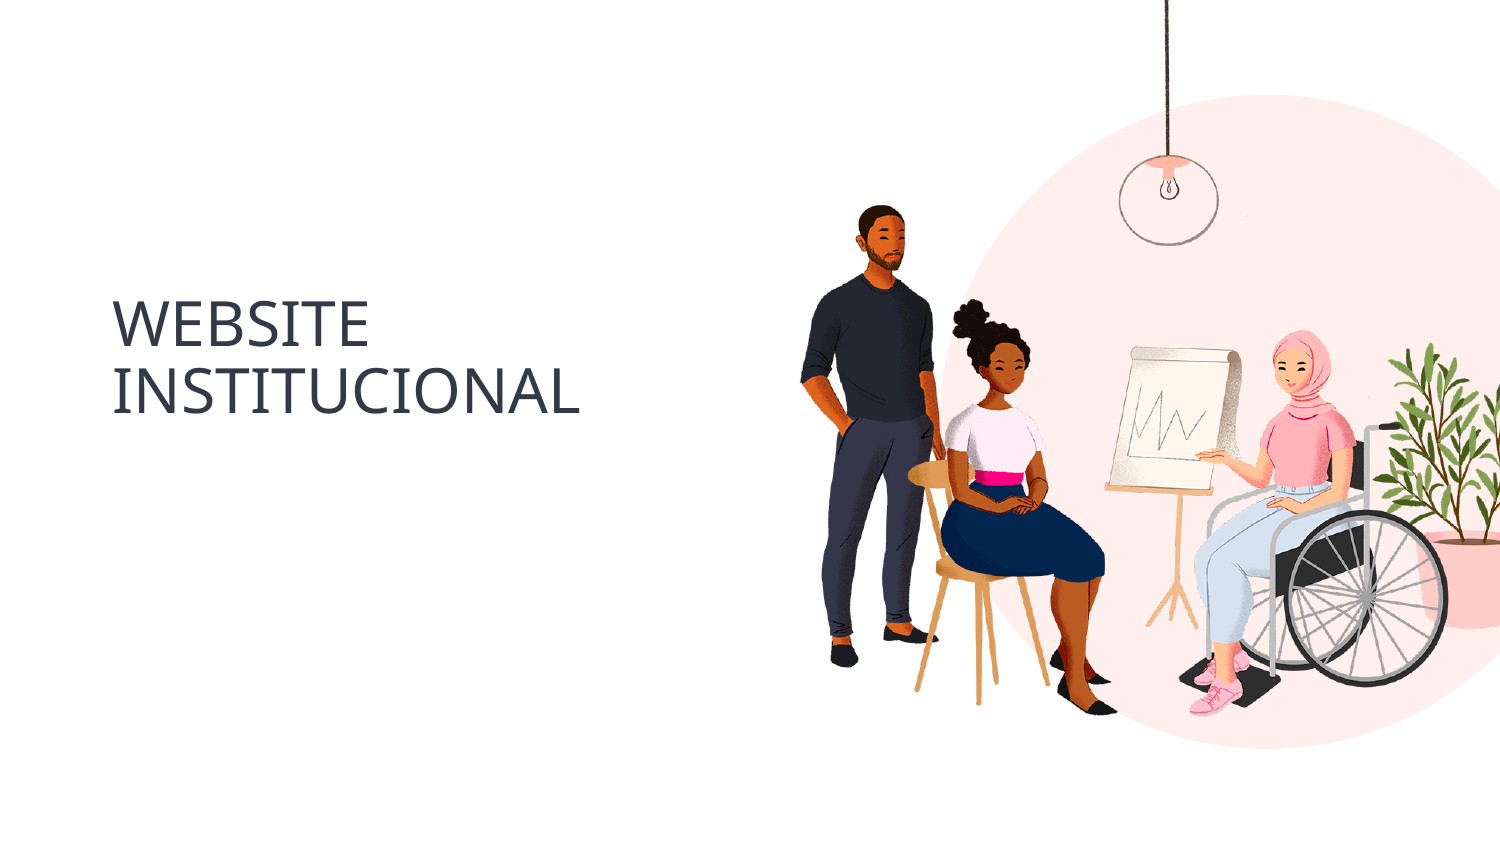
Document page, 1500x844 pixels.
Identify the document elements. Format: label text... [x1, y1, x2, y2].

picture [799, 0, 1500, 717]
title WEBSITE INSTITUCIONAL [112, 355, 786, 428]
